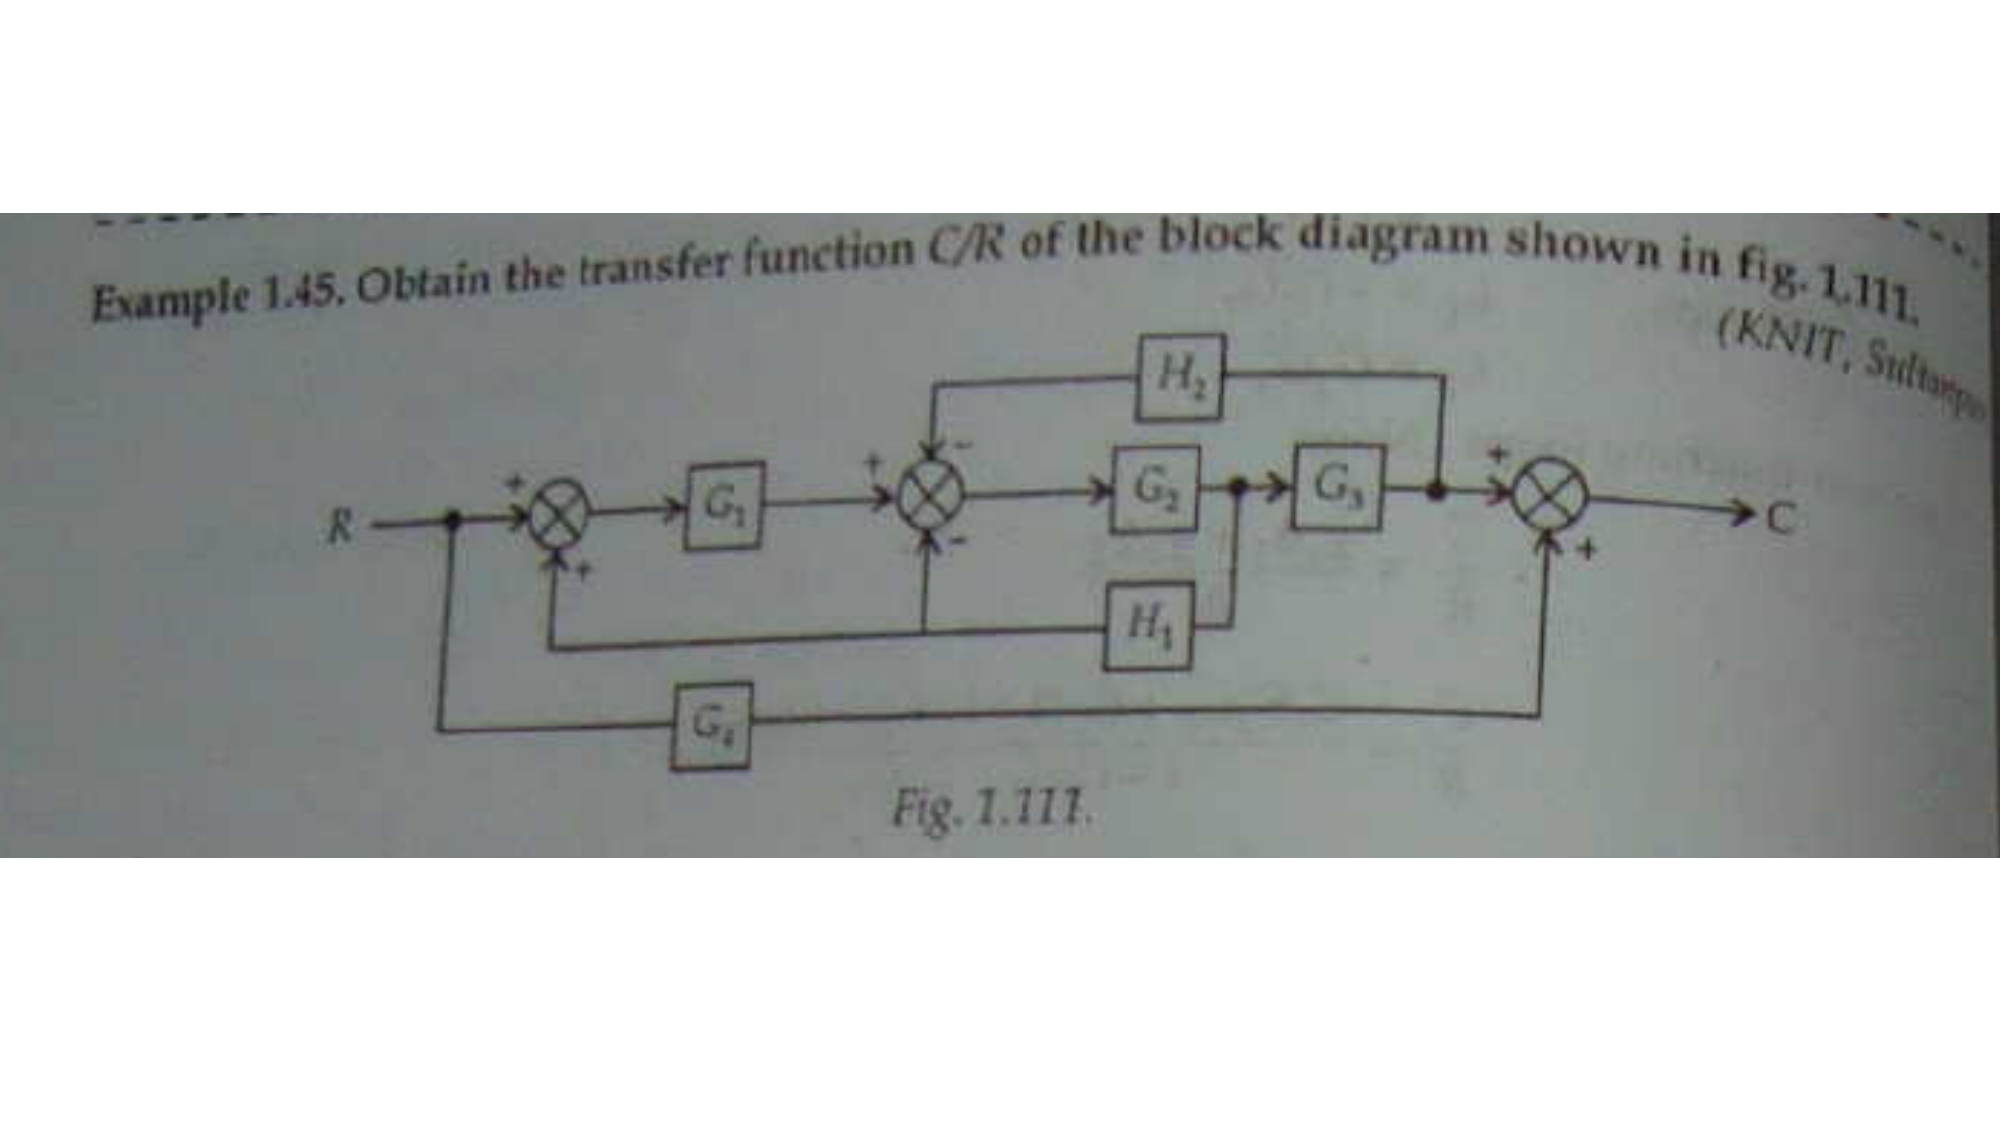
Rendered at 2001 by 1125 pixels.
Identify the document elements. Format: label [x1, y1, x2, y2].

picture [0, 213, 2000, 858]
